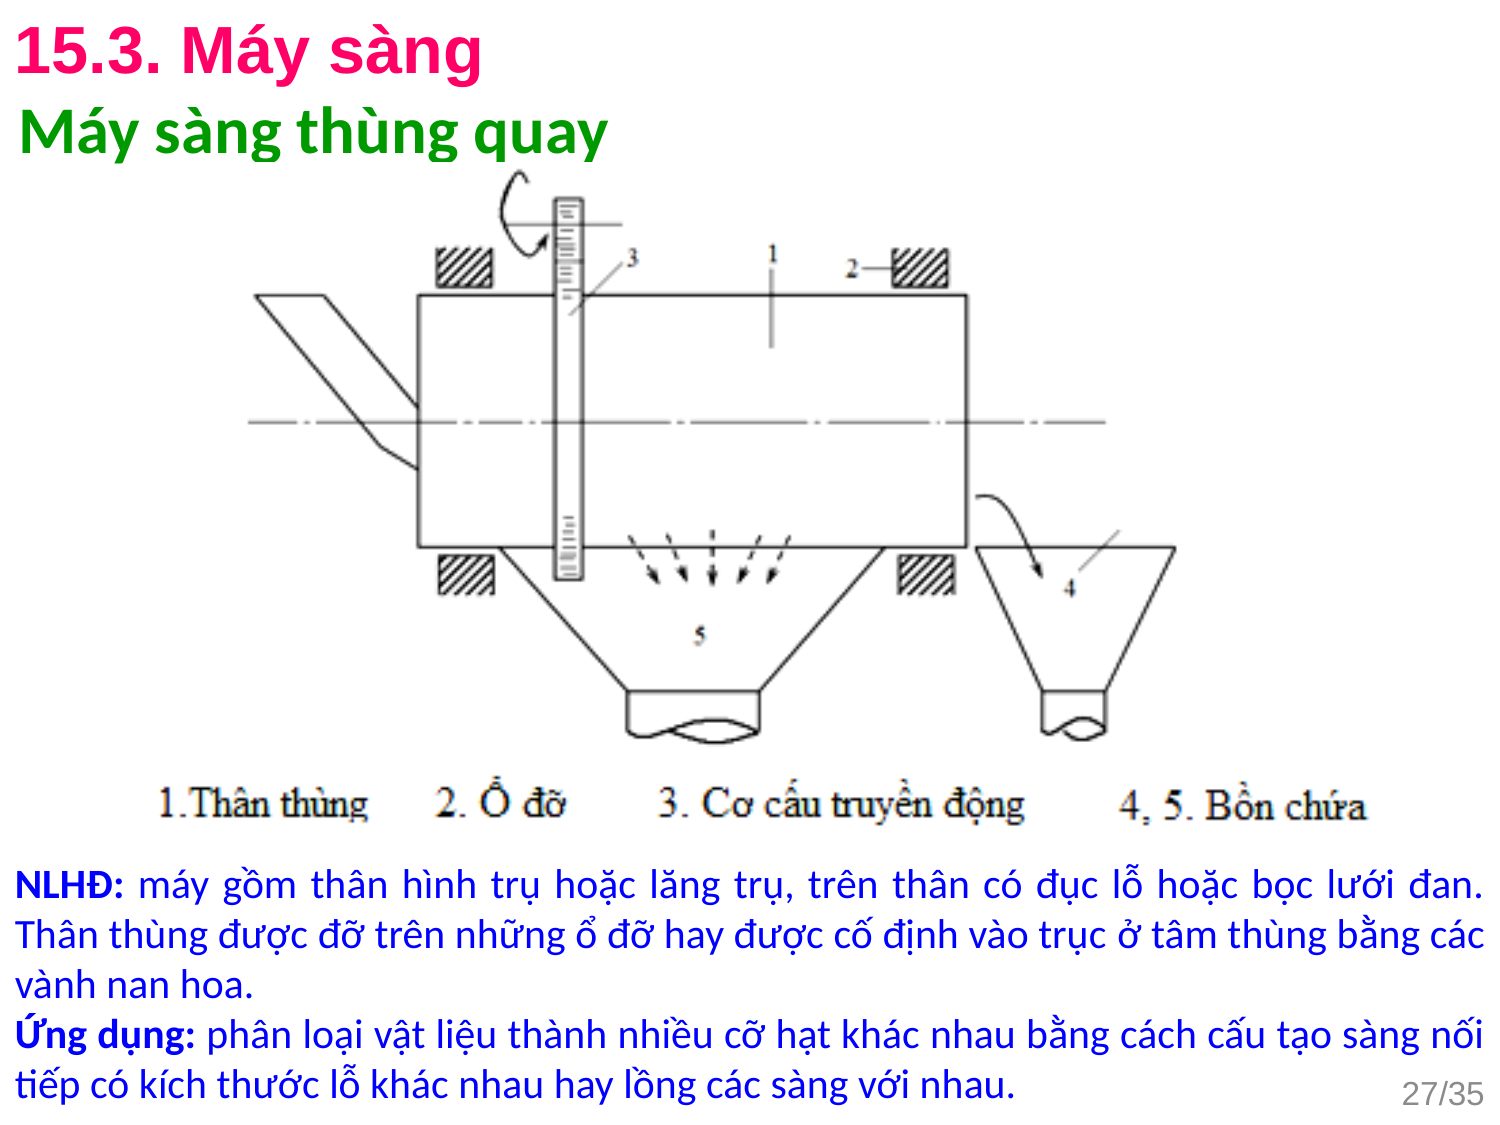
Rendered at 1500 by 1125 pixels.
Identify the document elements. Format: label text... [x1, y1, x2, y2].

text_box 15.3. Máy sàng [0, 0, 1500, 95]
picture [149, 162, 1381, 836]
text_box NLHĐ: máy gồm thân hình trụ hoặc lăng trụ, trên thân có đục lỗ hoặc bọc lưới đan. Thân thùng được đỡ trên những ổ đỡ hay được cố định vào trục ở tâm thùng bằng các vành nan hoa. Ứng dụng: phân loại vật liệu thành nhiều cỡ hạt khác nhau bằng cách cấu tạo sàng nối tiếp có kích thước lỗ khác nhau hay lồng các sàng với nhau. [0, 849, 1500, 1115]
text_box Máy sàng thùng quay [3, 79, 624, 174]
slide_number 27/35 [1149, 1062, 1500, 1123]
